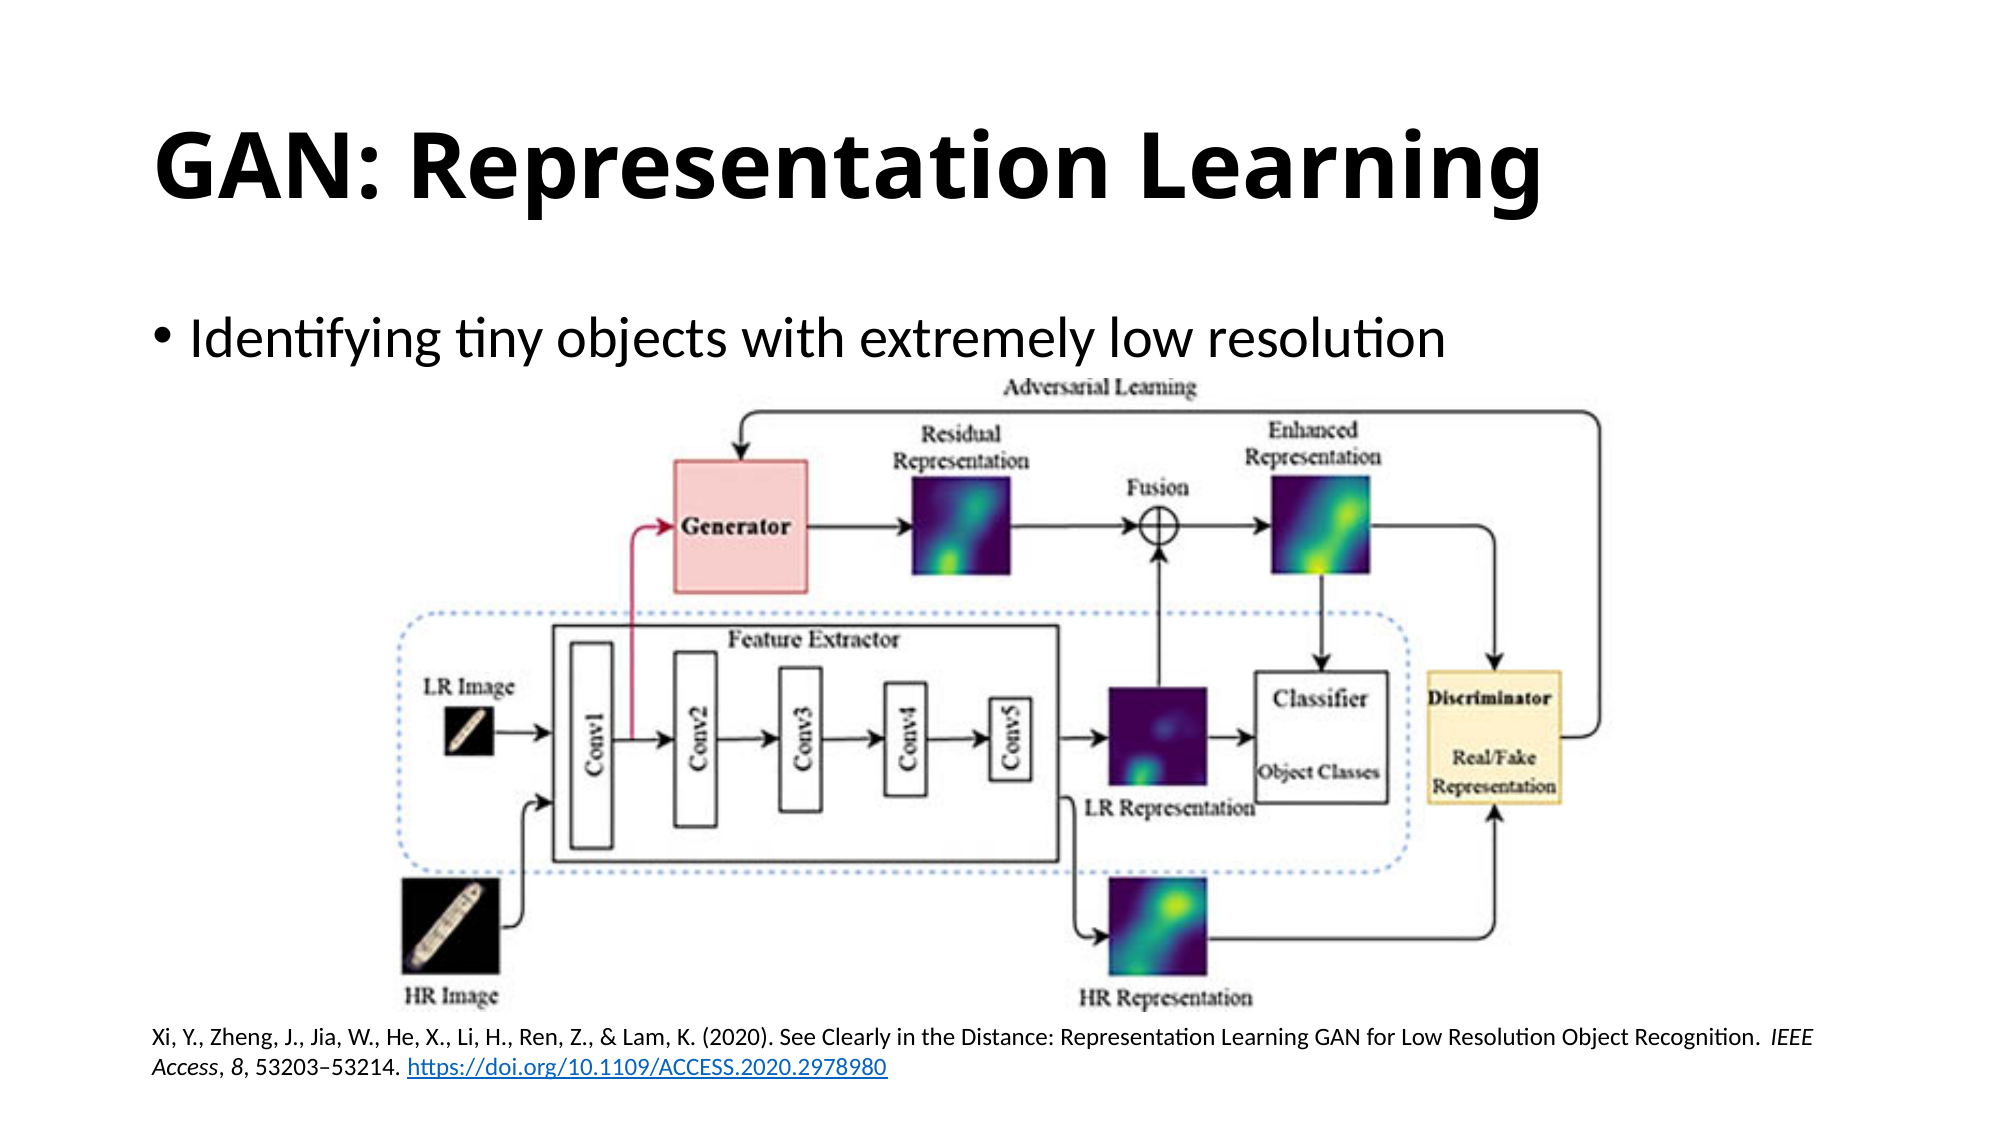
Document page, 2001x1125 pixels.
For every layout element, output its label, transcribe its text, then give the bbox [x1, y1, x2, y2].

picture [291, 378, 1709, 1012]
list Identifying tiny objects with extremely low resolution [137, 299, 1863, 1013]
text_box Xi, Y., Zheng, J., Jia, W., He, X., Li, H., Ren, Z., & Lam, K. (2020). See Clearly in the Distance: Representation Learning GAN for Low Resolution Object Recognition. IEEE Access, 8, 53203–53214. https://doi.org/10.1109/ACCESS.2020.2978980 [137, 1013, 1863, 1088]
title GAN: Representation Learning [137, 59, 1863, 278]
